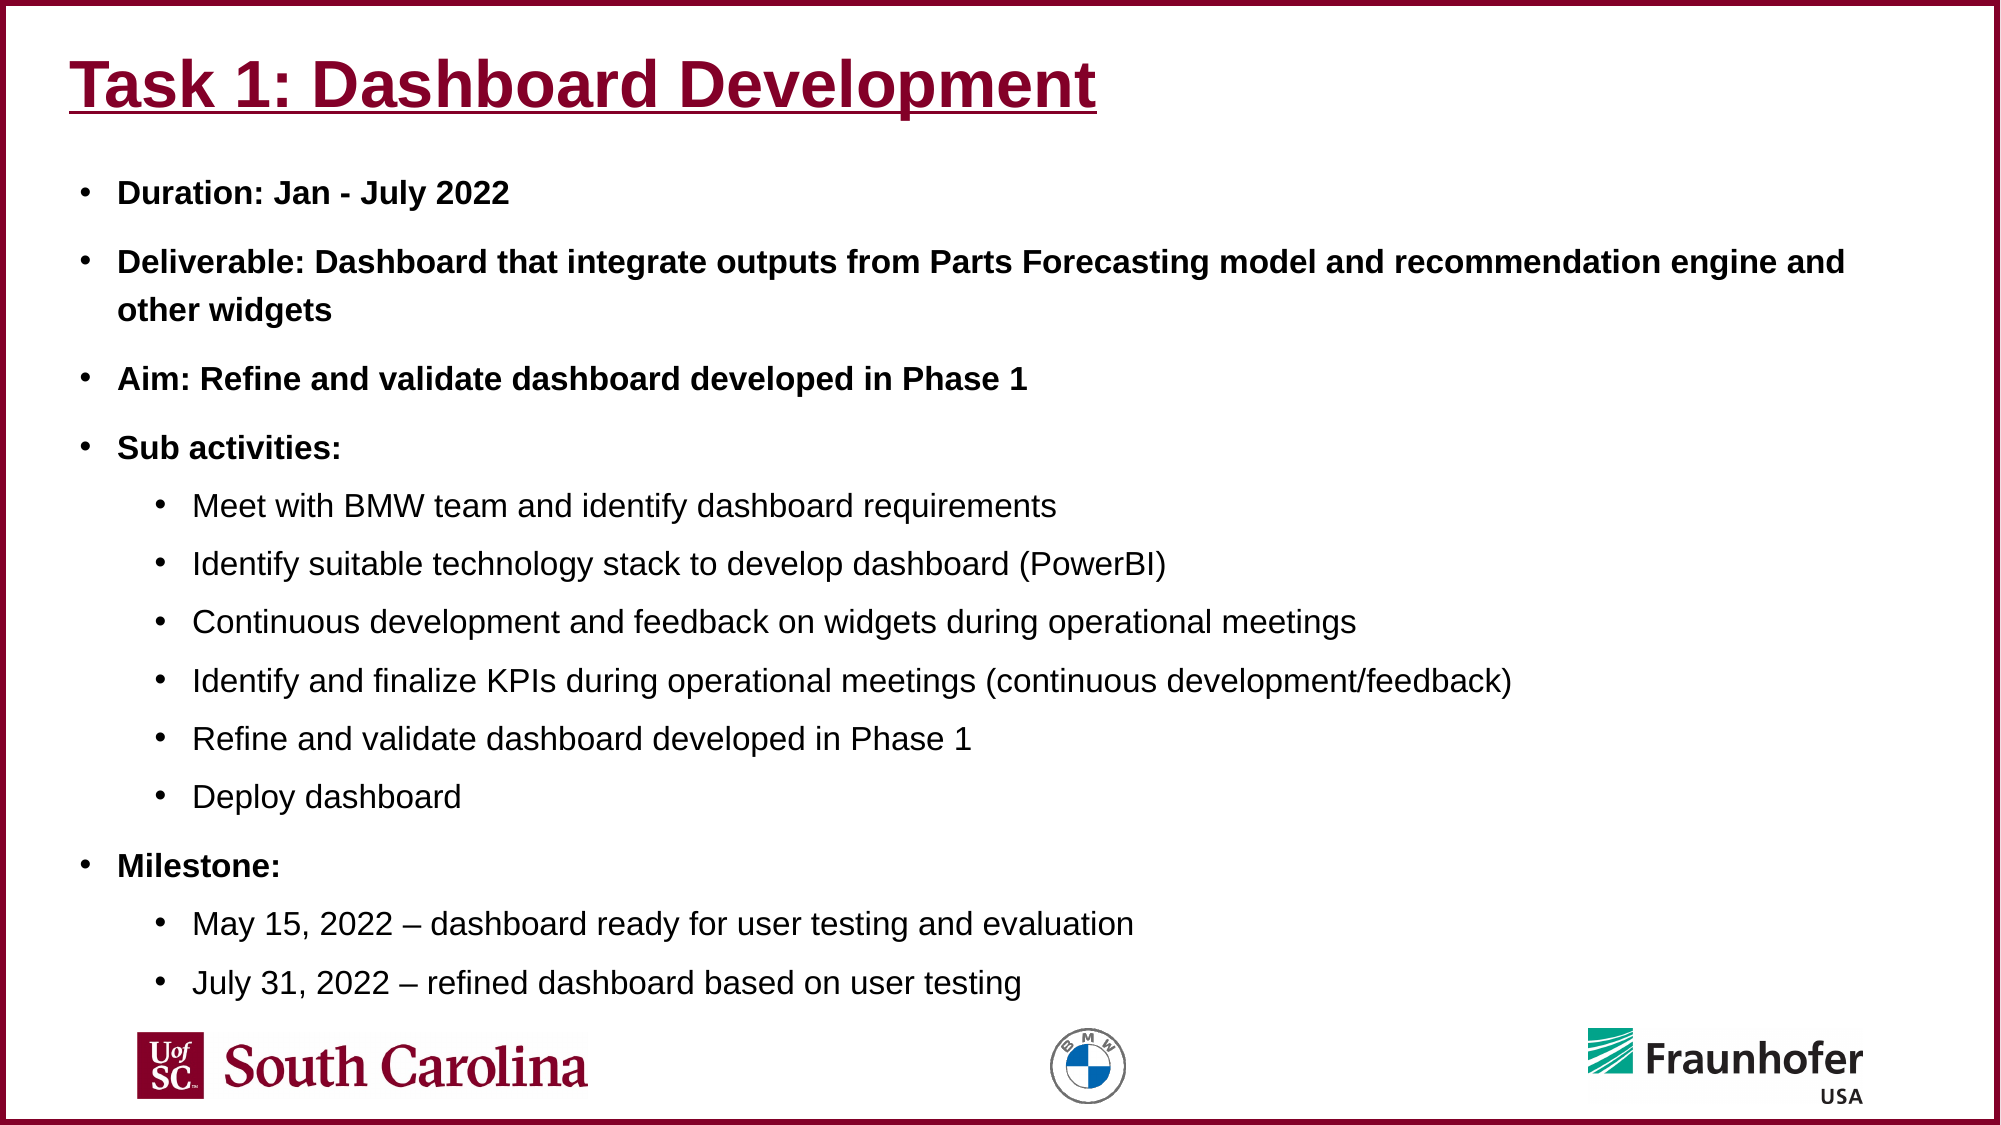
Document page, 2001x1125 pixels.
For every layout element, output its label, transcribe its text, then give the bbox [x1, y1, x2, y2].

picture [1050, 1087, 1126, 1104]
picture [1588, 1087, 1863, 1104]
title Task 1: Dashboard Development [54, 14, 1863, 157]
list Duration: Jan - July 2022 Deliverable: Dashboard that integrate outputs from Parts Forecasting model and recommendation engine and other widgets Aim: Refine and validate dashboard developed in Phase 1 Sub activities: Meet with BMW team and identify dashboard requirements Identify suitable technology stack to develop dashboard (PowerBI) Continuous development and feedback on widgets during operational meetings Identify and finalize KPIs during operational meetings (continuous development/feedback) Refine and validate dashboard developed in Phase 1 Deploy dashboard Milestone: May 15, 2022 – dashboard ready for user testing and evaluation July 31, 2022 – refined dashboard based on user testing [64, 156, 1946, 1087]
picture [137, 1087, 588, 1099]
